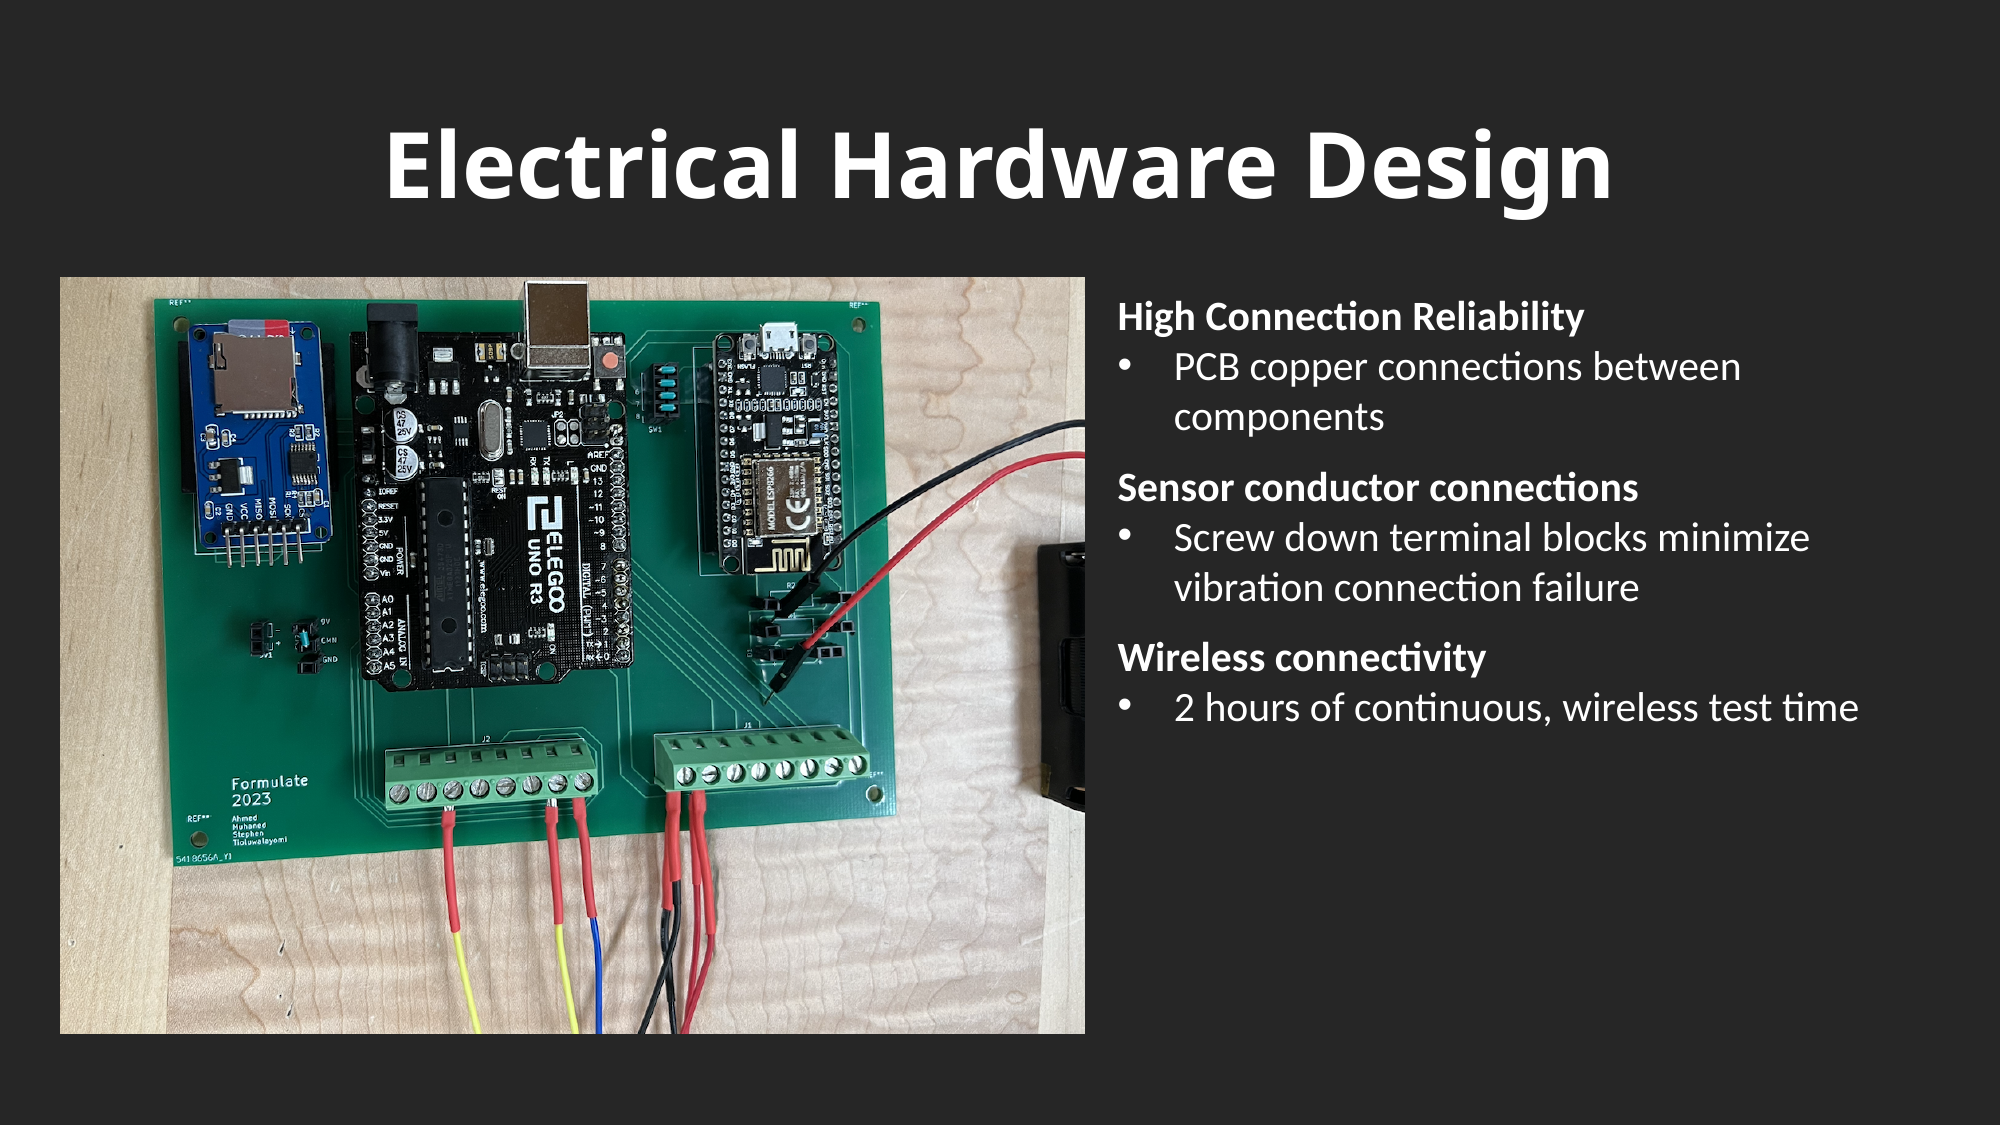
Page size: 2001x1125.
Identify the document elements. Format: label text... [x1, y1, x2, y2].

title Electrical Hardware Design [137, 59, 1863, 278]
text_box Wireless connectivity 2 hours of continuous, wireless test time [1102, 622, 1893, 738]
text_box High Connection Reliability PCB copper connections between components [1102, 281, 1893, 447]
text_box Sensor conductor connections Screw down terminal blocks minimize vibration connection failure [1102, 451, 1893, 617]
picture [60, 277, 1085, 1035]
